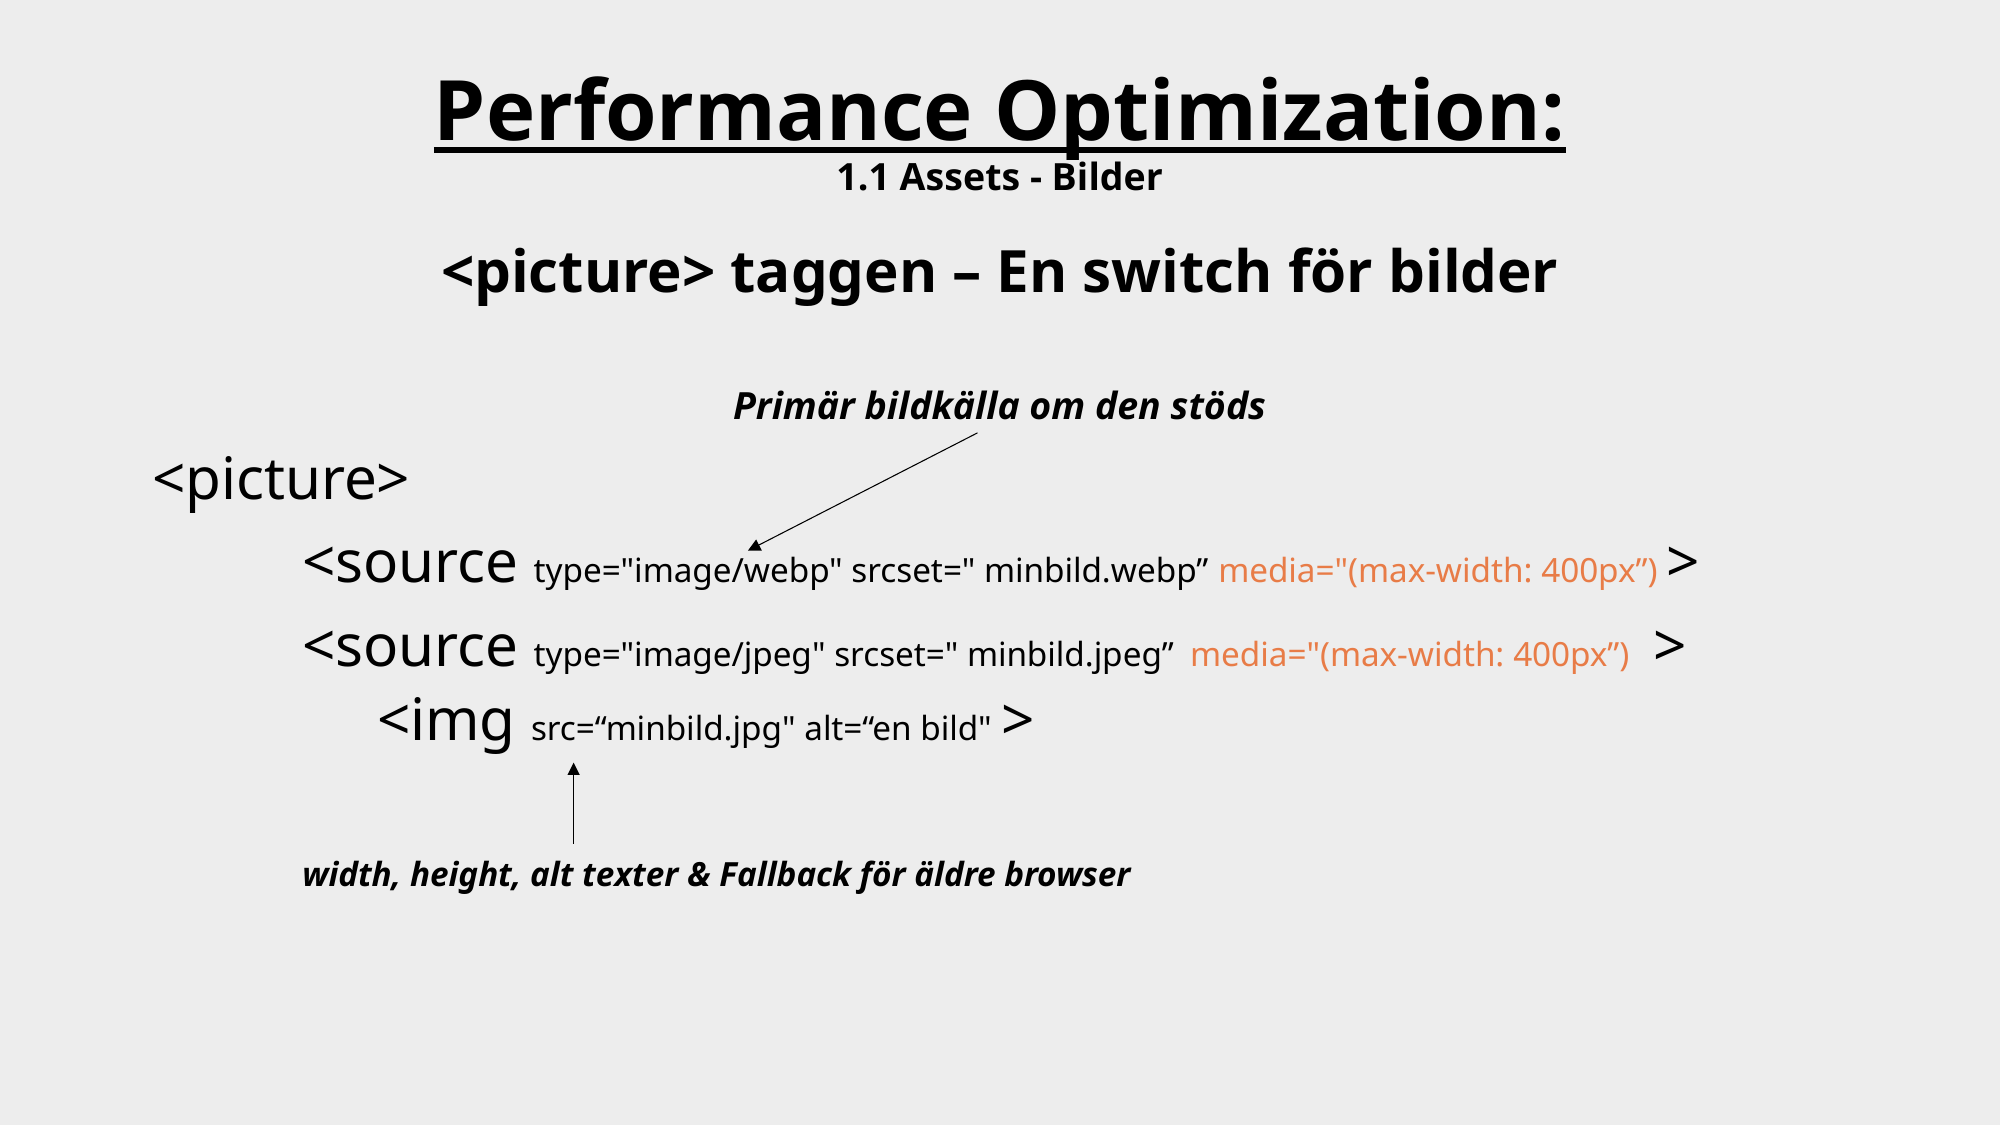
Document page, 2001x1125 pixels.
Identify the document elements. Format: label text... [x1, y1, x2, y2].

title Performance Optimization: 1.1 Assets - Bilder [281, 47, 1718, 221]
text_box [747, 432, 978, 551]
list <picture> taggen – En switch för bilder Primär bildkälla om den stöds <picture> <source type="image/webp" srcset=" minbild.webp” media="(max-width: 400px”) > <source type="image/jpeg" srcset=" minbild.jpeg” media="(max-width: 400px”) > <img src=“minbild.jpg" alt=“en bild" > width, height, alt texter & Fallback för äldre browser [137, 235, 1863, 1078]
